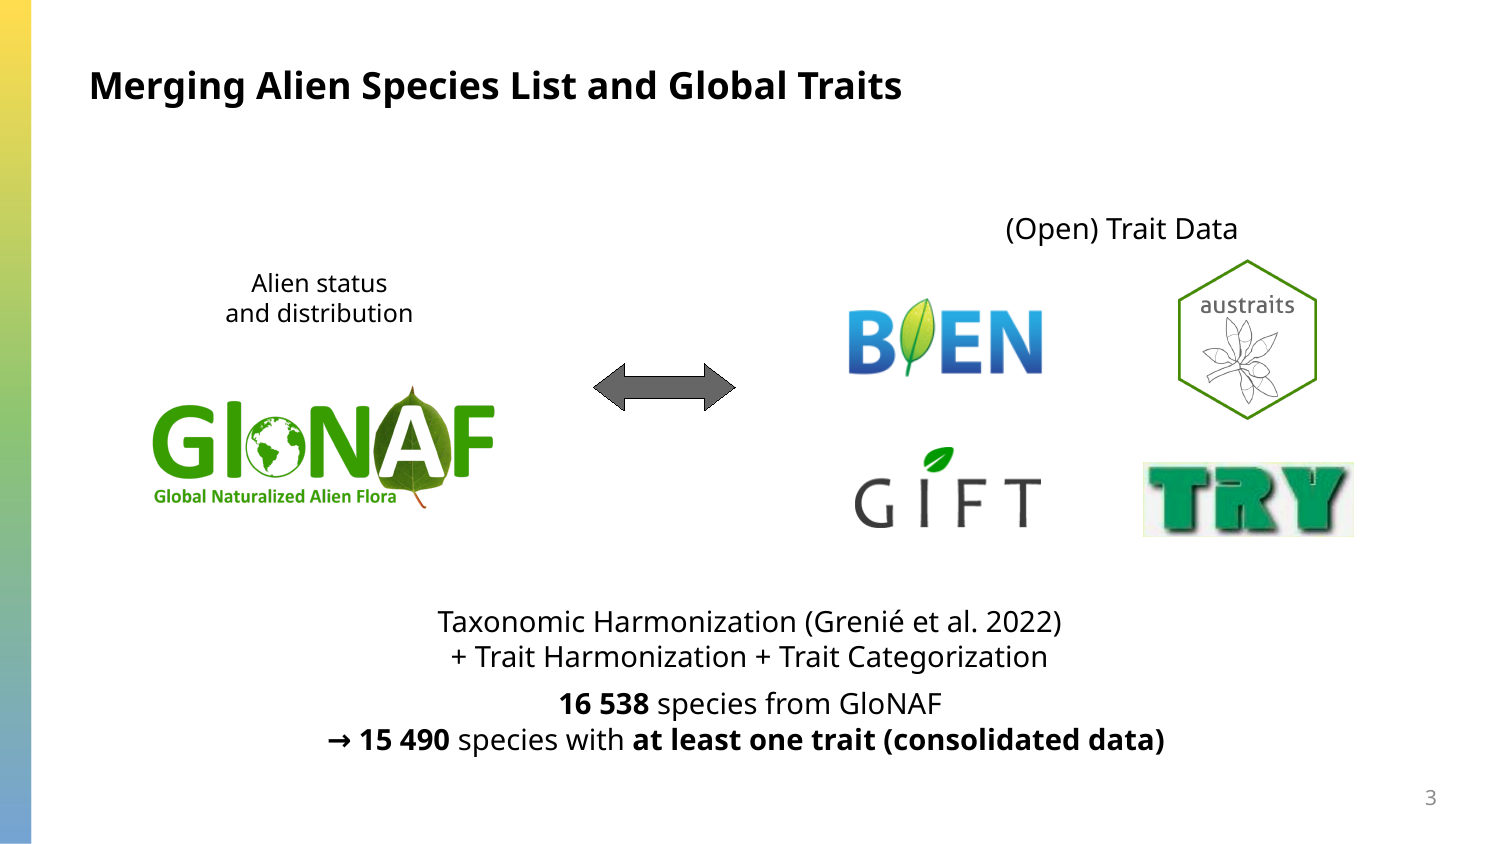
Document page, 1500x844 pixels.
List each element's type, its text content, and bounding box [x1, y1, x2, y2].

text_box <number> [1240, 767, 1437, 813]
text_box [844, 202, 1354, 537]
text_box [143, 259, 497, 512]
text_box Merging Alien Species List and Global Traits [88, 61, 1442, 157]
picture [0, 0, 1500, 844]
text_box 16 538 species from GloNAF → 15 490 species with at least one trait (consolidated data) [200, 678, 1300, 765]
text_box [593, 363, 736, 411]
text_box Taxonomic Harmonization (Grenié et al. 2022) + Trait Harmonization + Trait Categorization [216, 596, 1283, 683]
